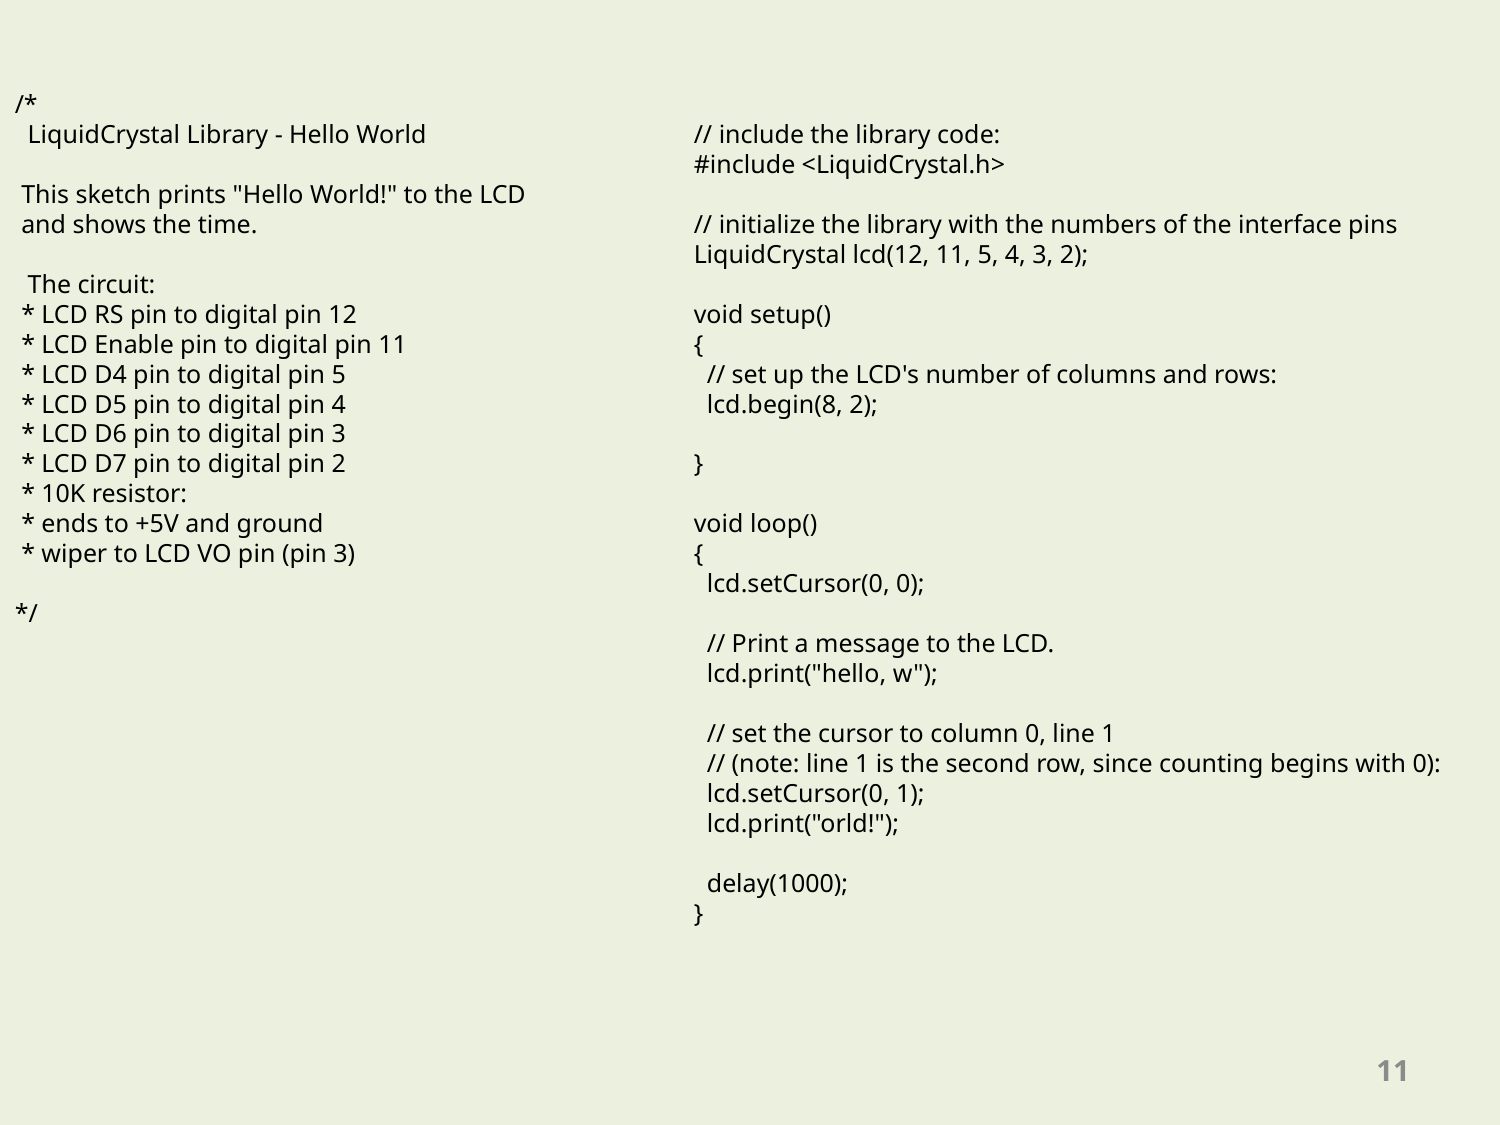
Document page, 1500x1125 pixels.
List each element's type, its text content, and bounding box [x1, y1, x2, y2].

text_box // include the library code: #include <LiquidCrystal.h> // initialize the library with the numbers of the interface pins LiquidCrystal lcd(12, 11, 5, 4, 3, 2); void setup() { // set up the LCD's number of columns and rows: lcd.begin(8, 2); } void loop() { lcd.setCursor(0, 0); // Print a message to the LCD. lcd.print("hello, w"); // set the cursor to column 0, line 1 // (note: line 1 is the second row, since counting begins with 0): lcd.setCursor(0, 1); lcd.print("orld!"); delay(1000); } [679, 81, 1489, 965]
slide_number 11 [1074, 1042, 1425, 1103]
text_box /* LiquidCrystal Library - Hello World This sketch prints "Hello World!" to the LCD and shows the time. The circuit: * LCD RS pin to digital pin 12 * LCD Enable pin to digital pin 11 * LCD D4 pin to digital pin 5 * LCD D5 pin to digital pin 4 * LCD D6 pin to digital pin 3 * LCD D7 pin to digital pin 2 * 10K resistor: * ends to +5V and ground * wiper to LCD VO pin (pin 3) */ [0, 81, 679, 665]
